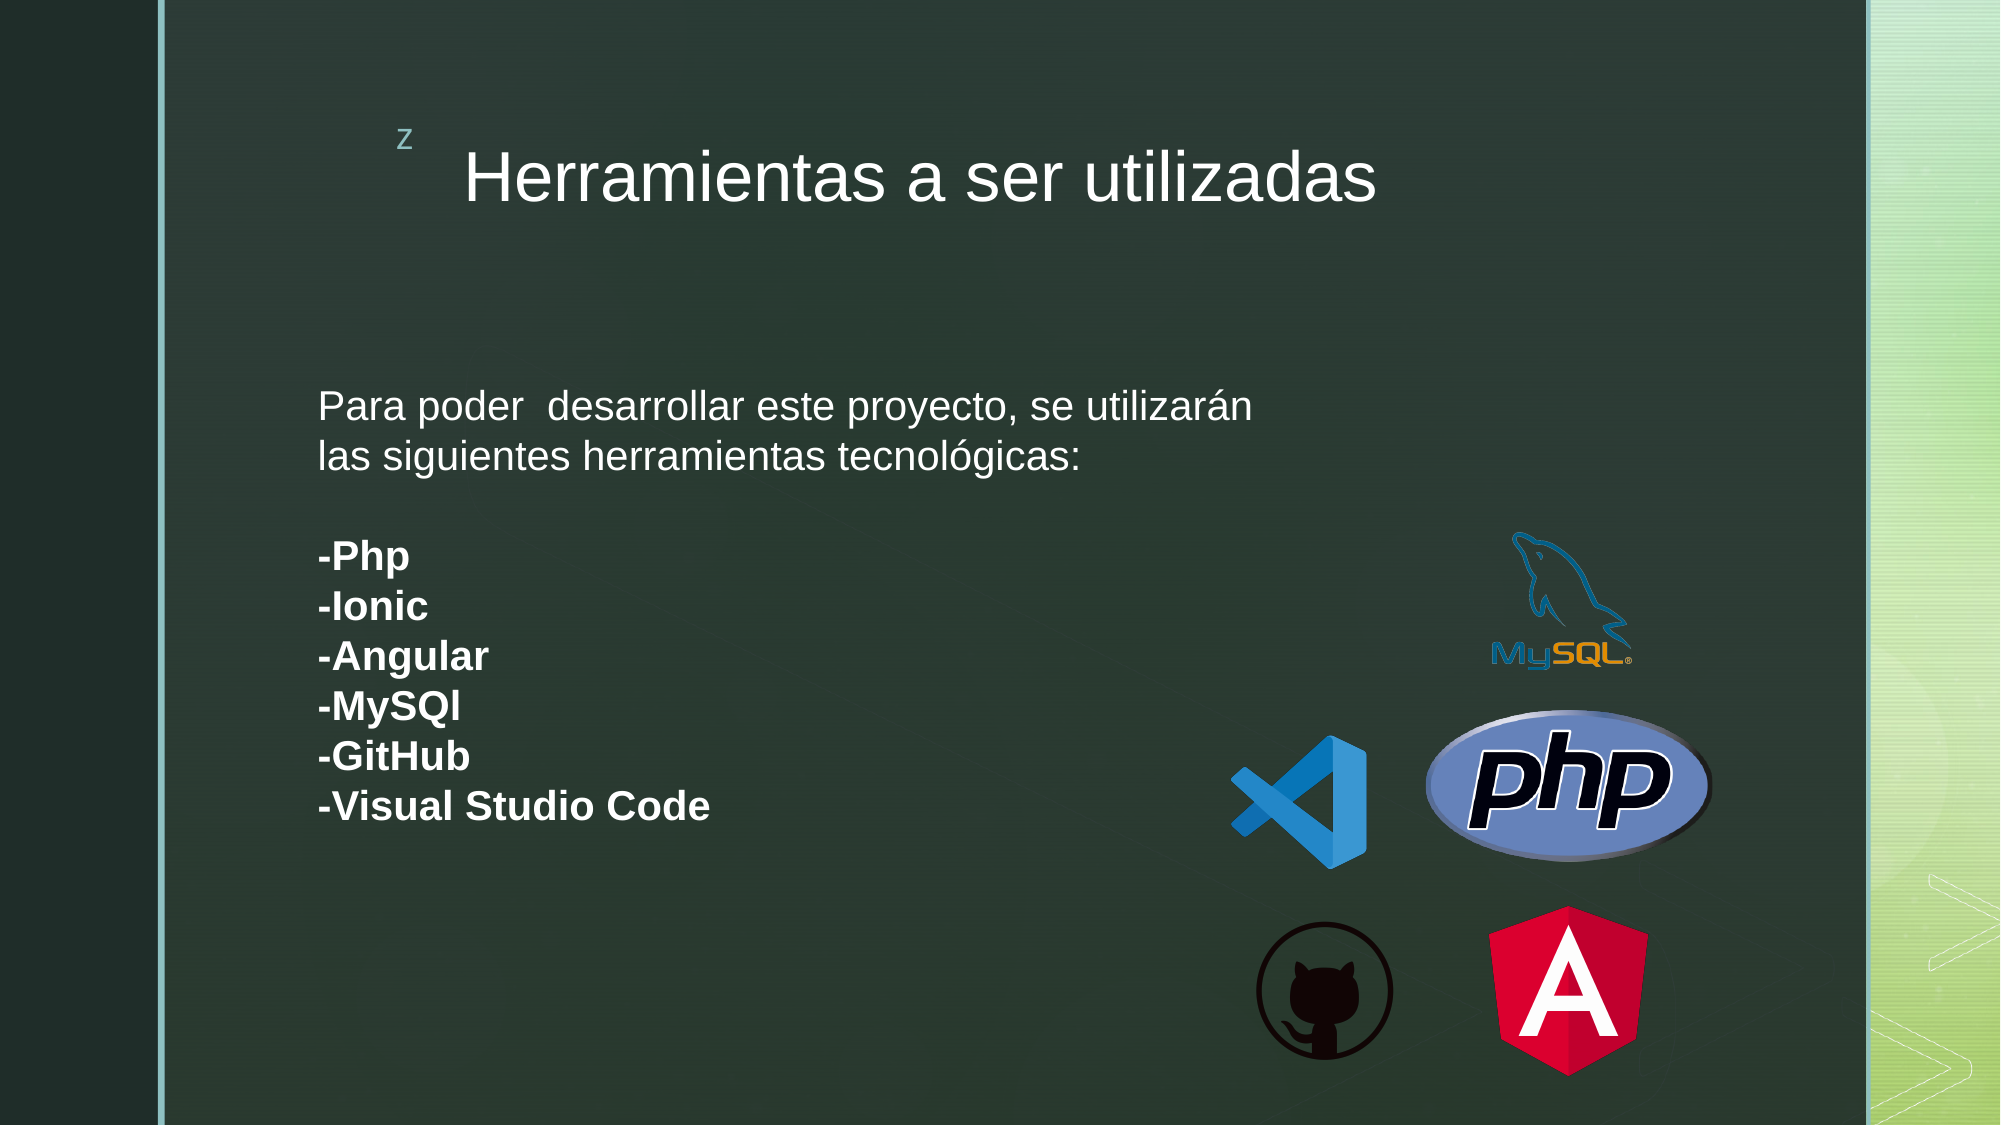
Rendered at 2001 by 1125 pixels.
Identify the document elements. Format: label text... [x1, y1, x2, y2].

picture [1871, 0, 2001, 1125]
title Herramientas a ser utilizadas [428, 132, 1395, 271]
text_box Para poder desarrollar este proyecto, se utilizarán las siguientes herramientas tecnológicas: -Php -Ionic -Angular -MySQl -GitHub -Visual Studio Code [302, 371, 1281, 837]
picture [1425, 701, 1713, 871]
picture [1228, 733, 1368, 871]
picture [1254, 920, 1395, 1061]
picture [1492, 529, 1633, 670]
picture [1480, 902, 1658, 1080]
